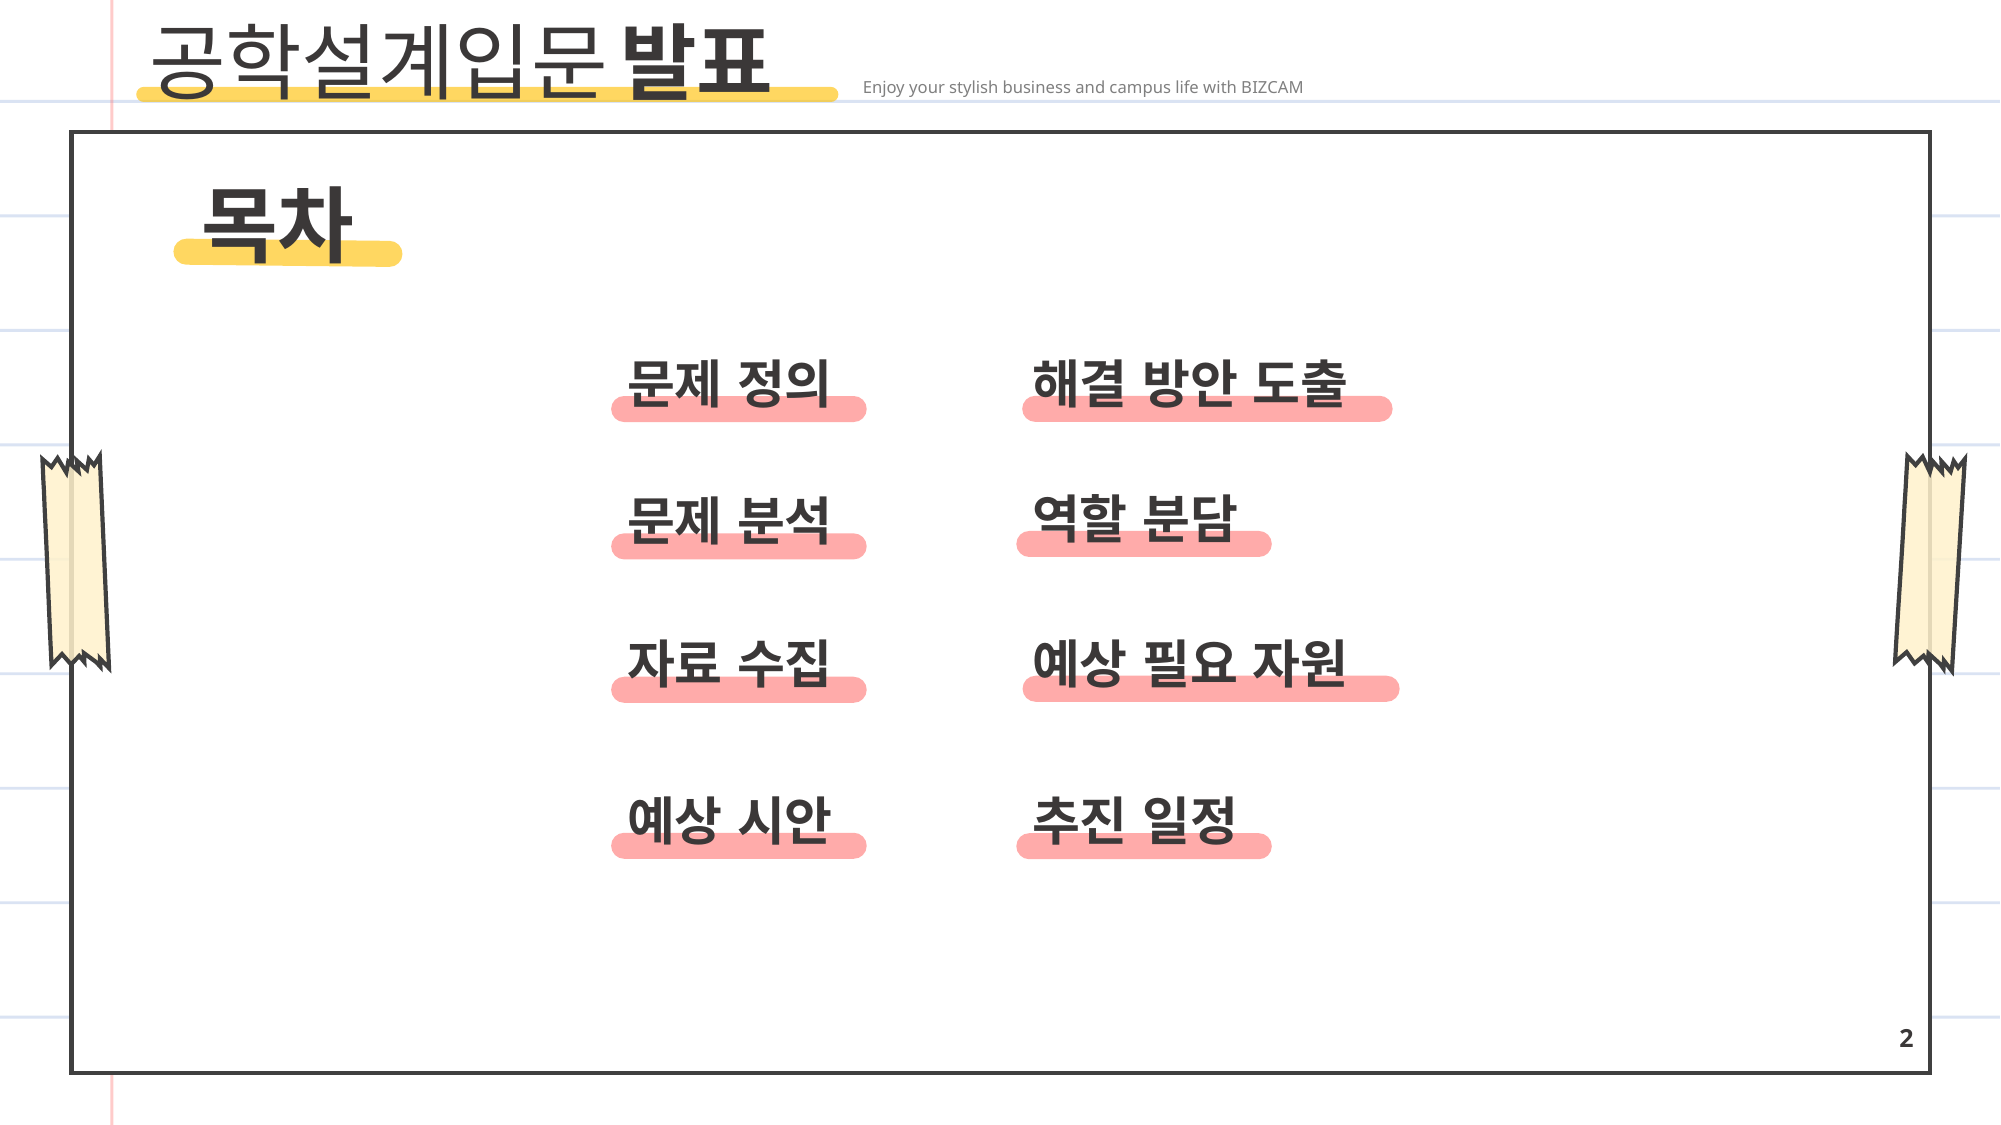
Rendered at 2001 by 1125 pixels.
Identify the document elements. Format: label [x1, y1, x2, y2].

text_box [1017, 478, 1688, 558]
text_box [612, 481, 1283, 560]
text_box [1017, 623, 2000, 702]
text_box [0, 0, 2000, 1125]
text_box [1017, 781, 1688, 860]
text_box [1283, 343, 2000, 422]
text_box [612, 780, 1283, 859]
text_box [612, 624, 1283, 703]
text_box [612, 343, 1283, 423]
